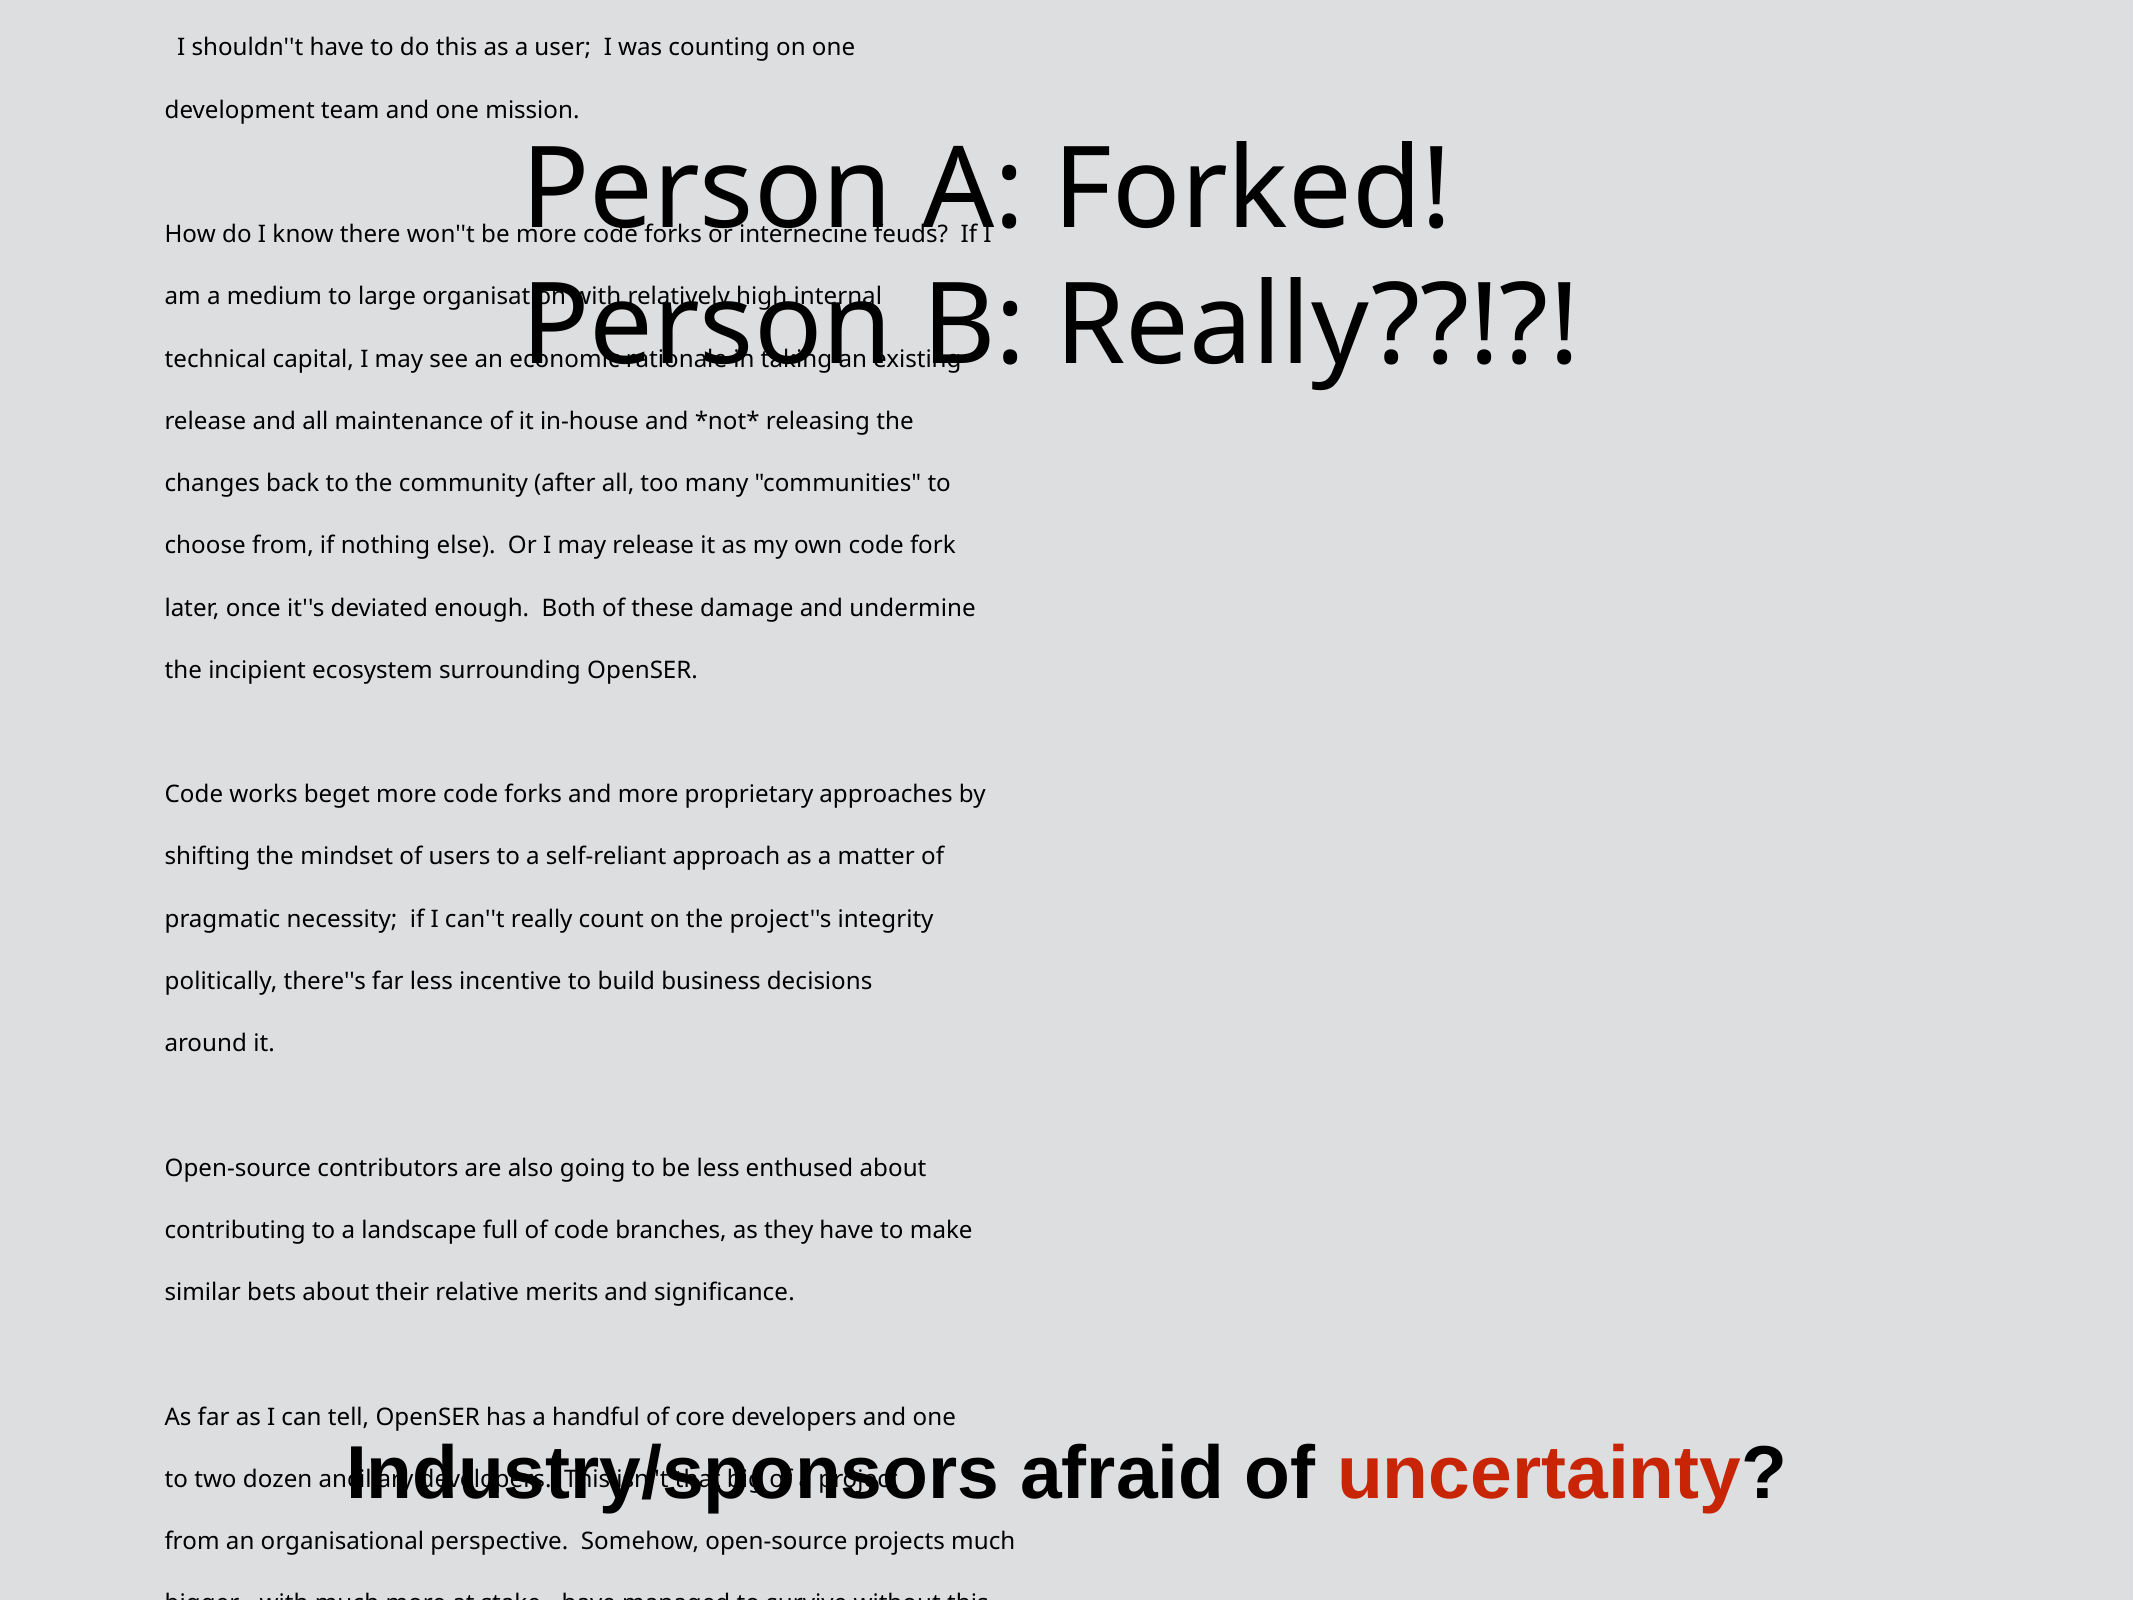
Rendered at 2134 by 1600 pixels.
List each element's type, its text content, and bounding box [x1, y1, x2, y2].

list 'abalashov@evaristesys.com' '2008-08-04 18:56:57’ '[Kamailio-Devel] [Kamailio-Users] 1.4.0 release plans,\n project matters' 'I would strongly concur with Darren here on all counts. I don''t, of course, have any sort of inside perspective as I am not involved in development, so I can''t presume to judge the merits or veracity of the various justifications given for this adventure. Apart from Bogdan-Andrei''s brief treatment of the subject, explanations haven''t been particularly forthcoming to the community; this seems to be a back-room affair that is still playing out. There are, certainly, times in the life of an open-source project where a code fork may be justifiable; irreconcilable differences over development methodologies, project management practices, and overall design philosophy and direction/roadmap may figure into these. Also, what Bogdan-Andrei has put forth concerning his freedom to pursue this undertaking in light of prevailing and officially codified open-source precepts is factually valid and logically ostensible. Now, that having been said, from the perspective of a user contemplating the adoption of OpenSER in a serious industrial application, or worse, a businessperson who has sunk substantial investment into deployment of OpenSER, this is really, really bad. Much of the value of open-source projects comes from the fact that despite the range of political characteristics potentially colouring the development and its management (from profoundly hierarchical, as in the case of the Linux kernel, to rather loose coupled and organic, as seems to be the case with OpenSER), comes from certain rational expectations that one holds regarding their security, stability, consistency and continuity. Industry is just as afraid of "fly-by-night" open source packages as it is of fly-by-night vendors that may not be around tomorrow. Generally, when one chooses to invest in a rather serious and evolving open-source solution like OpenSER, one expects the following things: 1. The project will be around next year, more or less in its present state. […] 2. Its development is coloured by a relatively consistent methodology; even if the original core developers no longer contribute heavily to the code base itself, their oversight, direction, vision, method and quality-control is realised in the activities of those to which that work has been delegated. The sources of that direction and influence must be relatively cohesive and clearly identifiable. 3. In the case of something relatively low-level and niche like OpenSER, a thriving ecosystem of first and third-party contributors and vendors of commercial support must exist. Nobody is going to trail-blaze without any sense of reliance on anybody in particular. This heavily depends on #2, and on the consistency of the project as a unitary thing. 4. The project will retain a unitary character as much as possible; there will not be bewildering an array of species and subspecies of the code which will contain varying degrees of features, quality control, bug fixes, and developer and organisational affinities. All such choices involve trade-offs that are unacceptable in serious work, especially when the trade-offs involve some form of playing roulette, gambling on the meritocratic superiority and pre-eminence of a particular version and not another and its longevity. ... This type of code work heavily upsets these expectations and decreases overall confidence in the project, which, especially in open-source, is so profoundly a function of the people behind it and the ecosystem it cultivates. How do I know whether the latest bleeding-edge modules that perform low-level technical enhancements or fixups won''t be in OpenSIPS, but ones which offer more high-level integration paths and business logic interworking in Kamailio? What kind of compatibility can I count on if I wish to switch? How do I know that critical bugs applicable to pre-fork code in Kamailio will be fixed in OpenSIPS, or vice versa? At the encouragement of Juha Heinenen, I just submitted a bug report about a race condition on call branching to the Kamailio Tracker. How do I know whether it''s going to be addressed sooner in Kamailio or in OpenSIPS, if at all? What if this type of issue is closer to Bogdan-Andrei''s core competency and interest than that of the remaining Kamailio developers, or vice versa? Now I have to engage in this type of guesswork and detect the political winds. I shouldn''t have to do this as a user; I was counting on one development team and one mission. How do I know there won''t be more code forks or internecine feuds? If I am a medium to large organisation with relatively high internal technical capital, I may see an economic rationale in taking an existing release and all maintenance of it in-house and *not* releasing the changes back to the community (after all, too many "communities" to choose from, if nothing else). Or I may release it as my own code fork later, once it''s deviated enough. Both of these damage and undermine the incipient ecosystem surrounding OpenSER. Code works beget more code forks and more proprietary approaches by shifting the mindset of users to a self-reliant approach as a matter of pragmatic necessity; if I can''t really count on the project''s integrity politically, there''s far less incentive to build business decisions around it. Open-source contributors are also going to be less enthused about contributing to a landscape full of code branches, as they have to make similar bets about their relative merits and significance. As far as I can tell, OpenSER has a handful of core developers and one to two dozen ancillary developers. This isn''t that big of a project from an organisational perspective. Somehow, open-source projects much bigger - with much more at stake - have managed to survive without this type of feuding and forking. MySQL, the Linux kernel, Apache, and even Asterisk to a relatively high degree, are all examples of projects with hundreds to thousands of active contributors that do not seem to suffer from these types of problems, which is why I consider them relatively safe to invest in. Once again, I am not berating either side of this issue; I don''t have the perspective to judge. Likewise, I stand in awe and appreciation of Bogdan-Andrei''s significant technical contributions to OpenSER and the offerings Voice System is poised to make, and can appreciate the possible legitimate reasons he may have for wanting to make this split. But I think that I speak on behalf of the prevailing majority of users, adopters, enthusiasts of and contributors to OpenSER when I implore you guys to work your differences out, compromise, standardise, and merge the code back into one project so that we can all continue to enjoy, evolve and innovate with the best, most extensible, polymorphic and featureful SIP server out there. Cheers, -- Alex Darren Sessions wrote: > I can''t tell you all how worrying another fork of SER or OpenSER is to me. > > I have worked, known, or at least met most of the people in SER -> > OpenSER -> OpenSIPS groups in some fashion over the last five or six > years starting back with Jiri and Bogdan at iptel. > > I obviously don''t understand what''s going on that could possibly cause a > project fork but I think I can speak for a number of people as a > former commercial support customer, present user, source tinkerer, and > occasional consultant - when I say that this really does put a dark > cloud over ALL of the projects. > > To start splitting up the core developers -again- between projects, to > me, seems absolutely insane! > > This makes me extremely nervous going forward with either project and I > will be (as most will be) watching closely as this situation continues > to unfold and details emerge. -- Alex Balashov Evariste Systems Web : http://www.evaristesys.com/ Tel : (+1) (678) 954-0670 Direct : (+1) (678) 954-0671 Mobile : (+1) (706) 338-8599' [155, 426, 1978, 1347]
title Person A: Forked! Person B: Really??!?! [512, 72, 1622, 426]
text_box Industry/sponsors afraid of uncertainty? [337, 1415, 1796, 1522]
